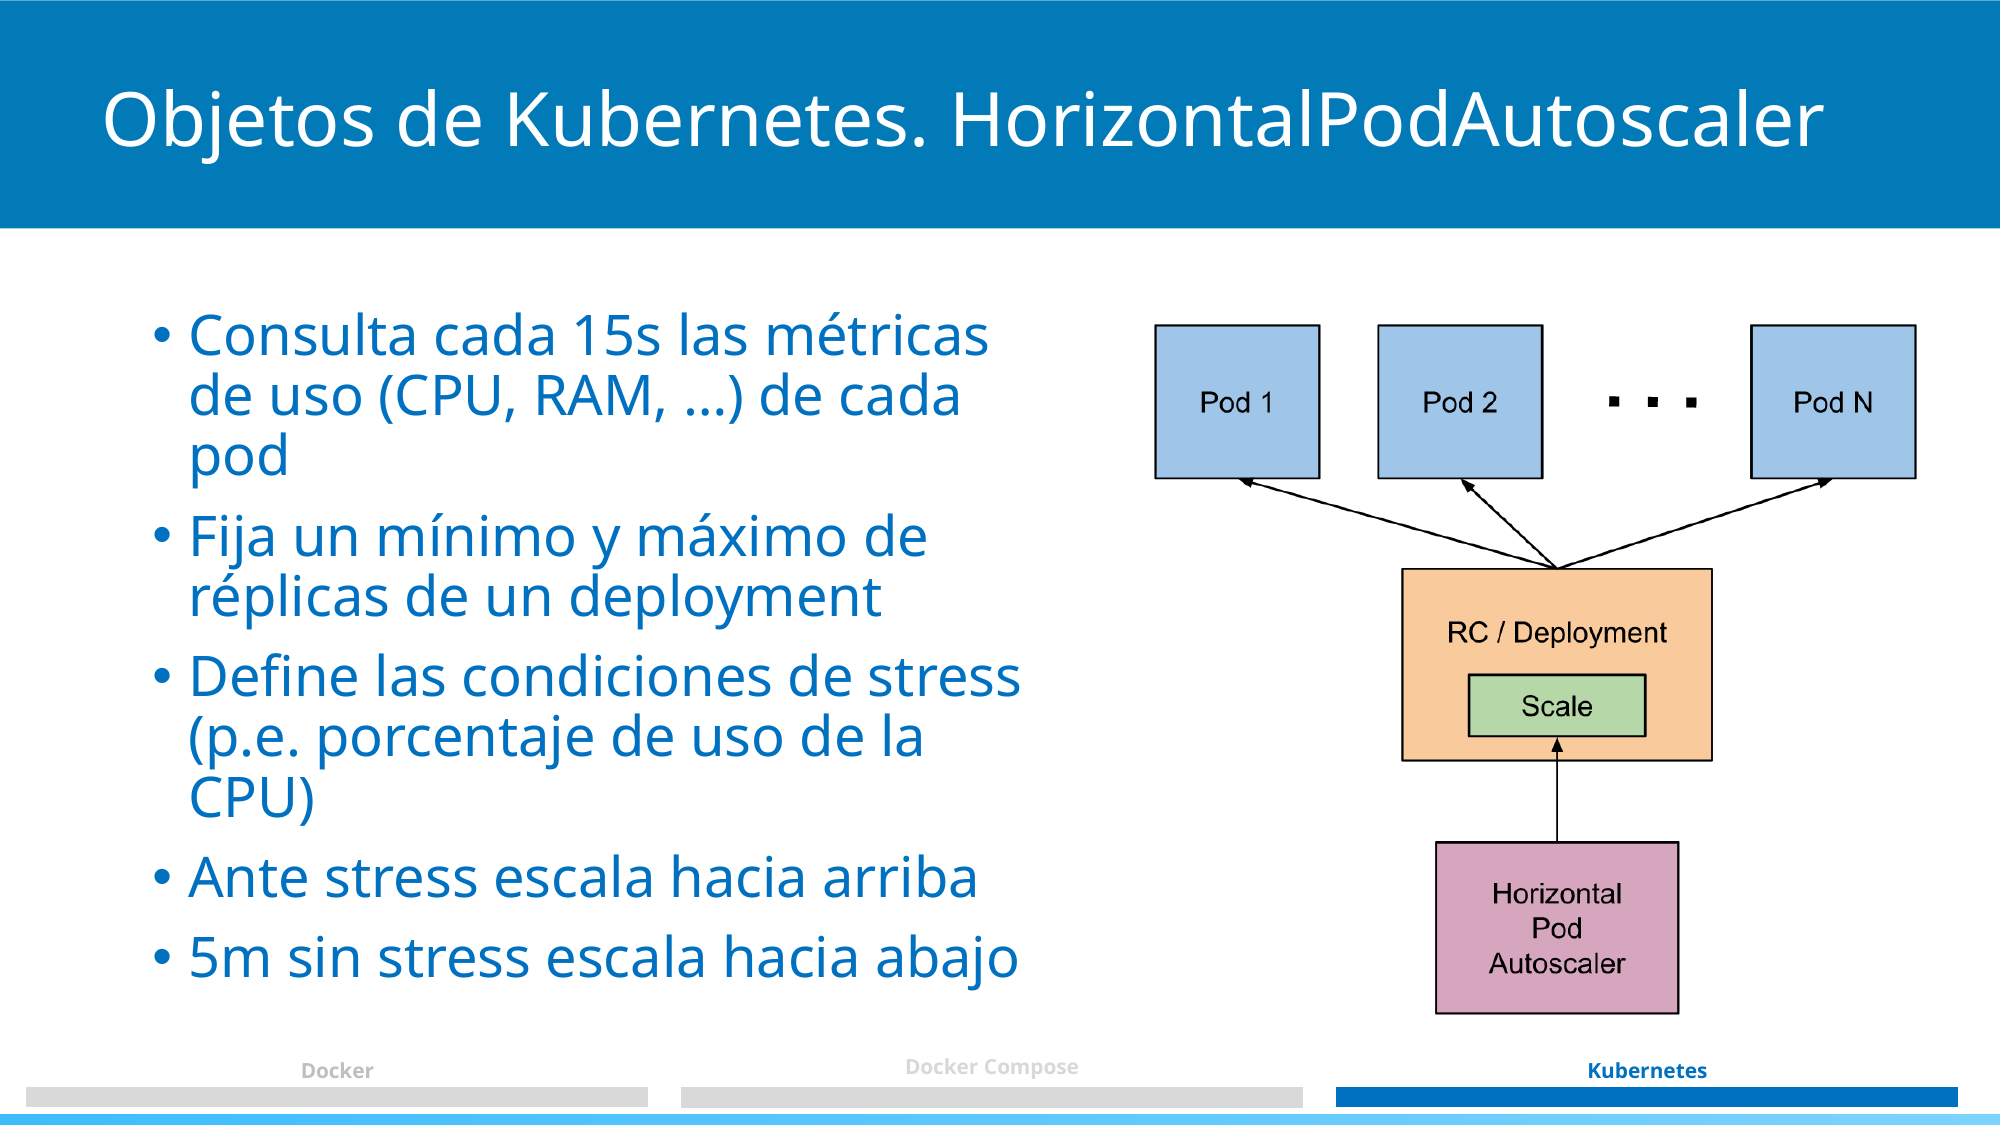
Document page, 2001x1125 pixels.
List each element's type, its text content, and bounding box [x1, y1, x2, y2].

text_box [0, 0, 2000, 229]
text_box Consulta cada 15s las métricas de uso (CPU, RAM, …) de cada pod Fija un mínimo y máximo de réplicas de un deployment Define las condiciones de stress (p.e. porcentaje de uso de la CPU) Ante stress escala hacia arriba 5m sin stress escala hacia abajo [137, 299, 1040, 1014]
list Objetos de Kubernetes. HorizontalPodAutoscaler [0, 70, 1929, 171]
text_box [0, 1113, 2000, 1125]
text_box Docker Compose [682, 1046, 1303, 1087]
text_box [26, 1087, 648, 1107]
picture [1135, 299, 1929, 1038]
text_box Docker [28, 1049, 647, 1090]
text_box Kubernetes [1337, 1049, 1958, 1087]
text_box [681, 1087, 1303, 1108]
text_box [1336, 1087, 1958, 1107]
